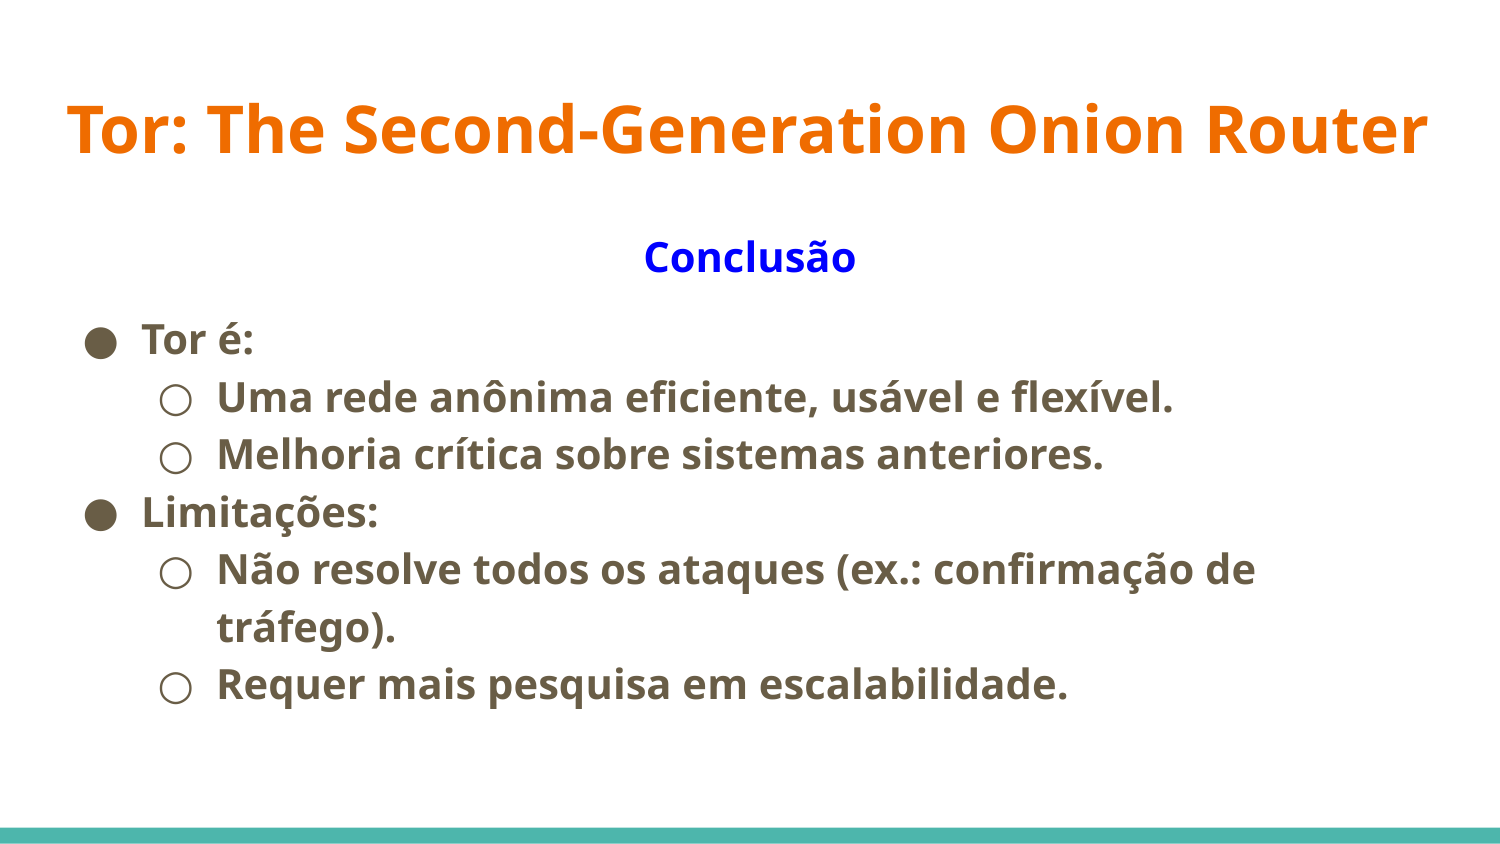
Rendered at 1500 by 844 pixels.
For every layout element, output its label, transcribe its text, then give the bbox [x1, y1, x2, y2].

title Tor: The Second-Generation Onion Router [51, 72, 1449, 189]
list Conclusão Tor é: Uma rede anônima eficiente, usável e flexível. Melhoria crítica sobre sistemas anteriores. Limitações: Não resolve todos os ataques (ex.: confirmação de tráfego). Requer mais pesquisa em escalabilidade. [51, 207, 1449, 750]
